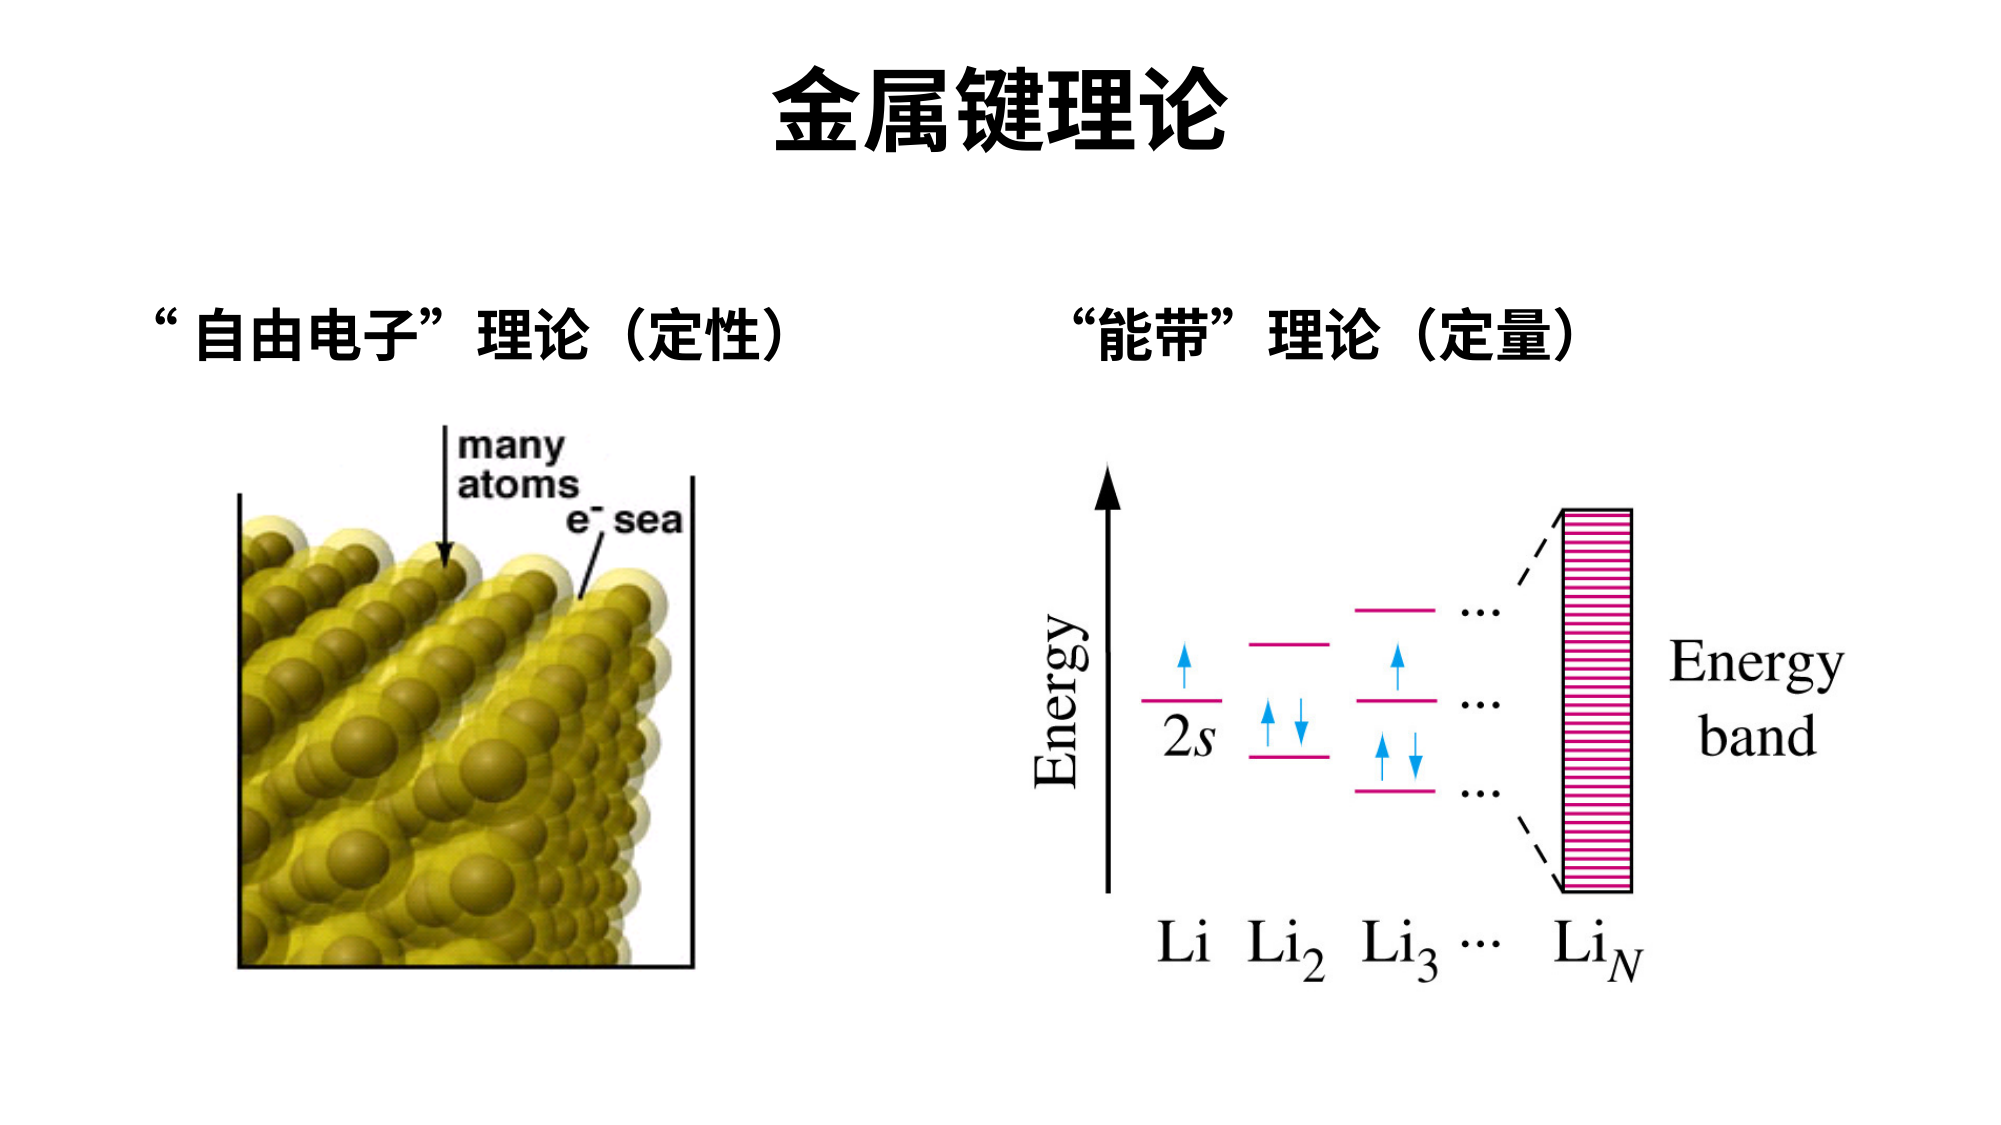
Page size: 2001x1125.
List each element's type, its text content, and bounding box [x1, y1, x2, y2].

text_box 金属键理论 [324, 45, 1675, 197]
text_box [231, 404, 698, 972]
text_box “自由电子”理论（定性） “能带”理论（定量） [106, 257, 1770, 376]
picture [1013, 453, 1854, 1007]
